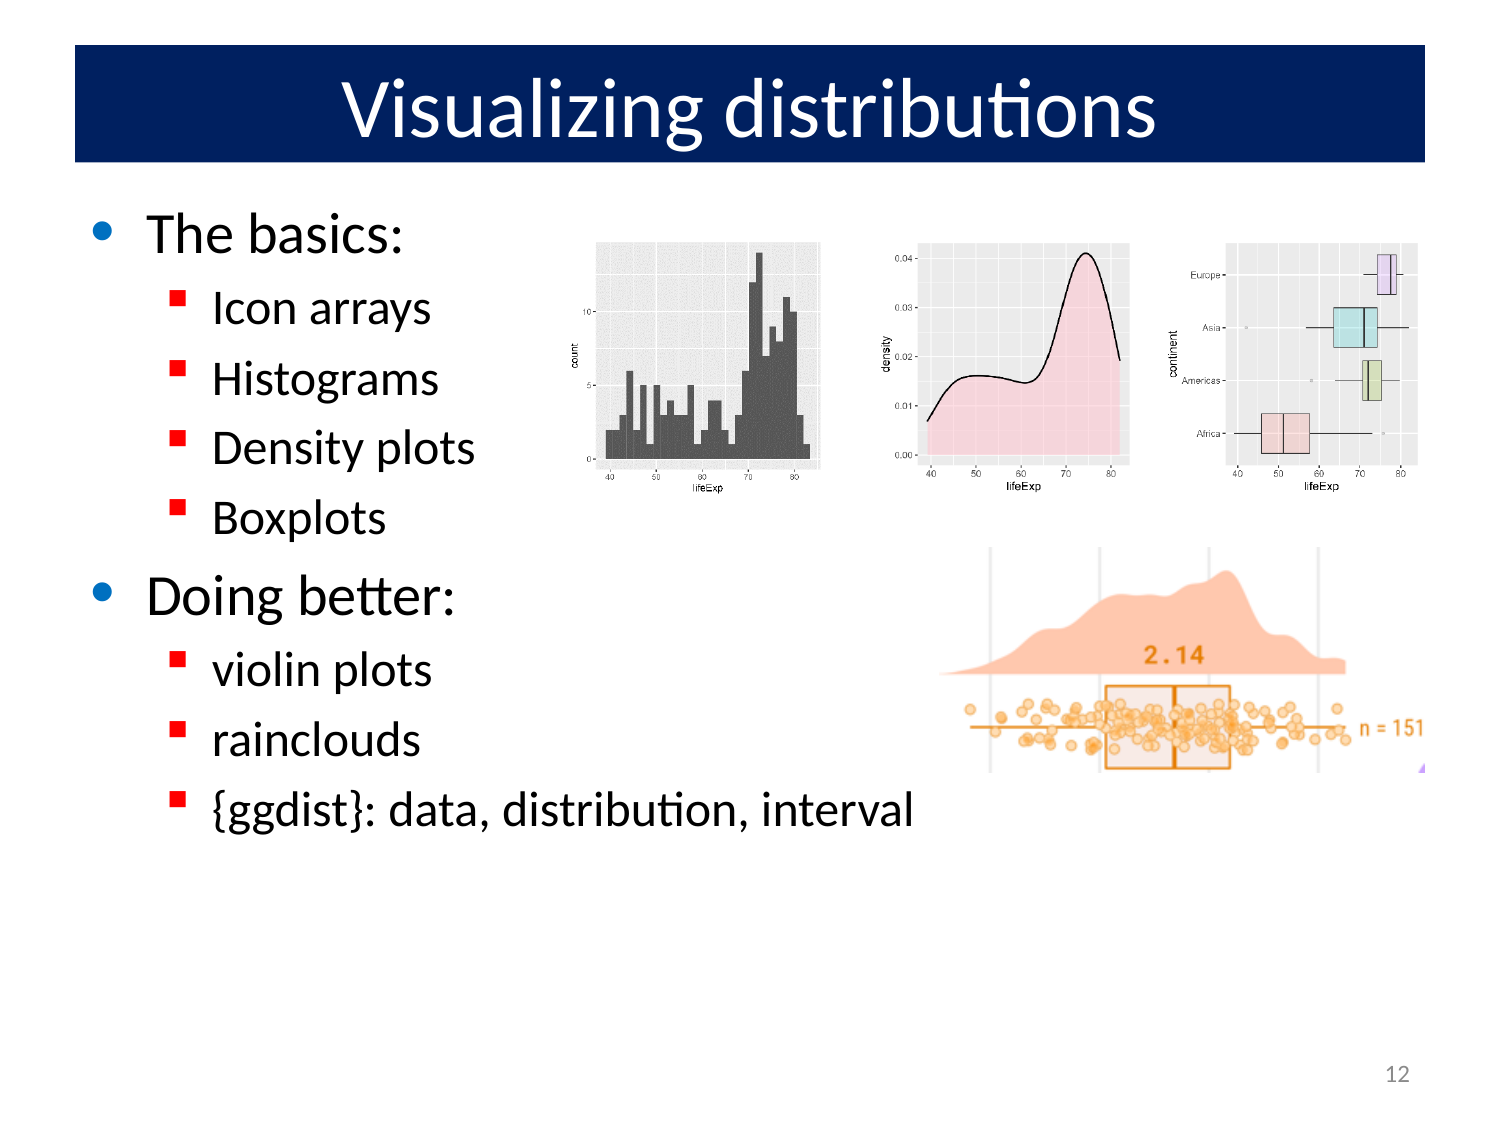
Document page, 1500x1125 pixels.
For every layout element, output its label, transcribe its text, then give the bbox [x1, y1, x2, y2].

slide_number 12 [1074, 1042, 1425, 1103]
picture [938, 546, 1426, 773]
picture [1162, 237, 1423, 498]
list The basics: Icon arrays Histograms Density plots Boxplots Doing better: violin plots rainclouds {ggdist}: data, distribution, interval [75, 187, 1425, 1025]
title Visualizing distributions [75, 45, 1425, 163]
picture [564, 237, 826, 498]
picture [874, 237, 1136, 498]
